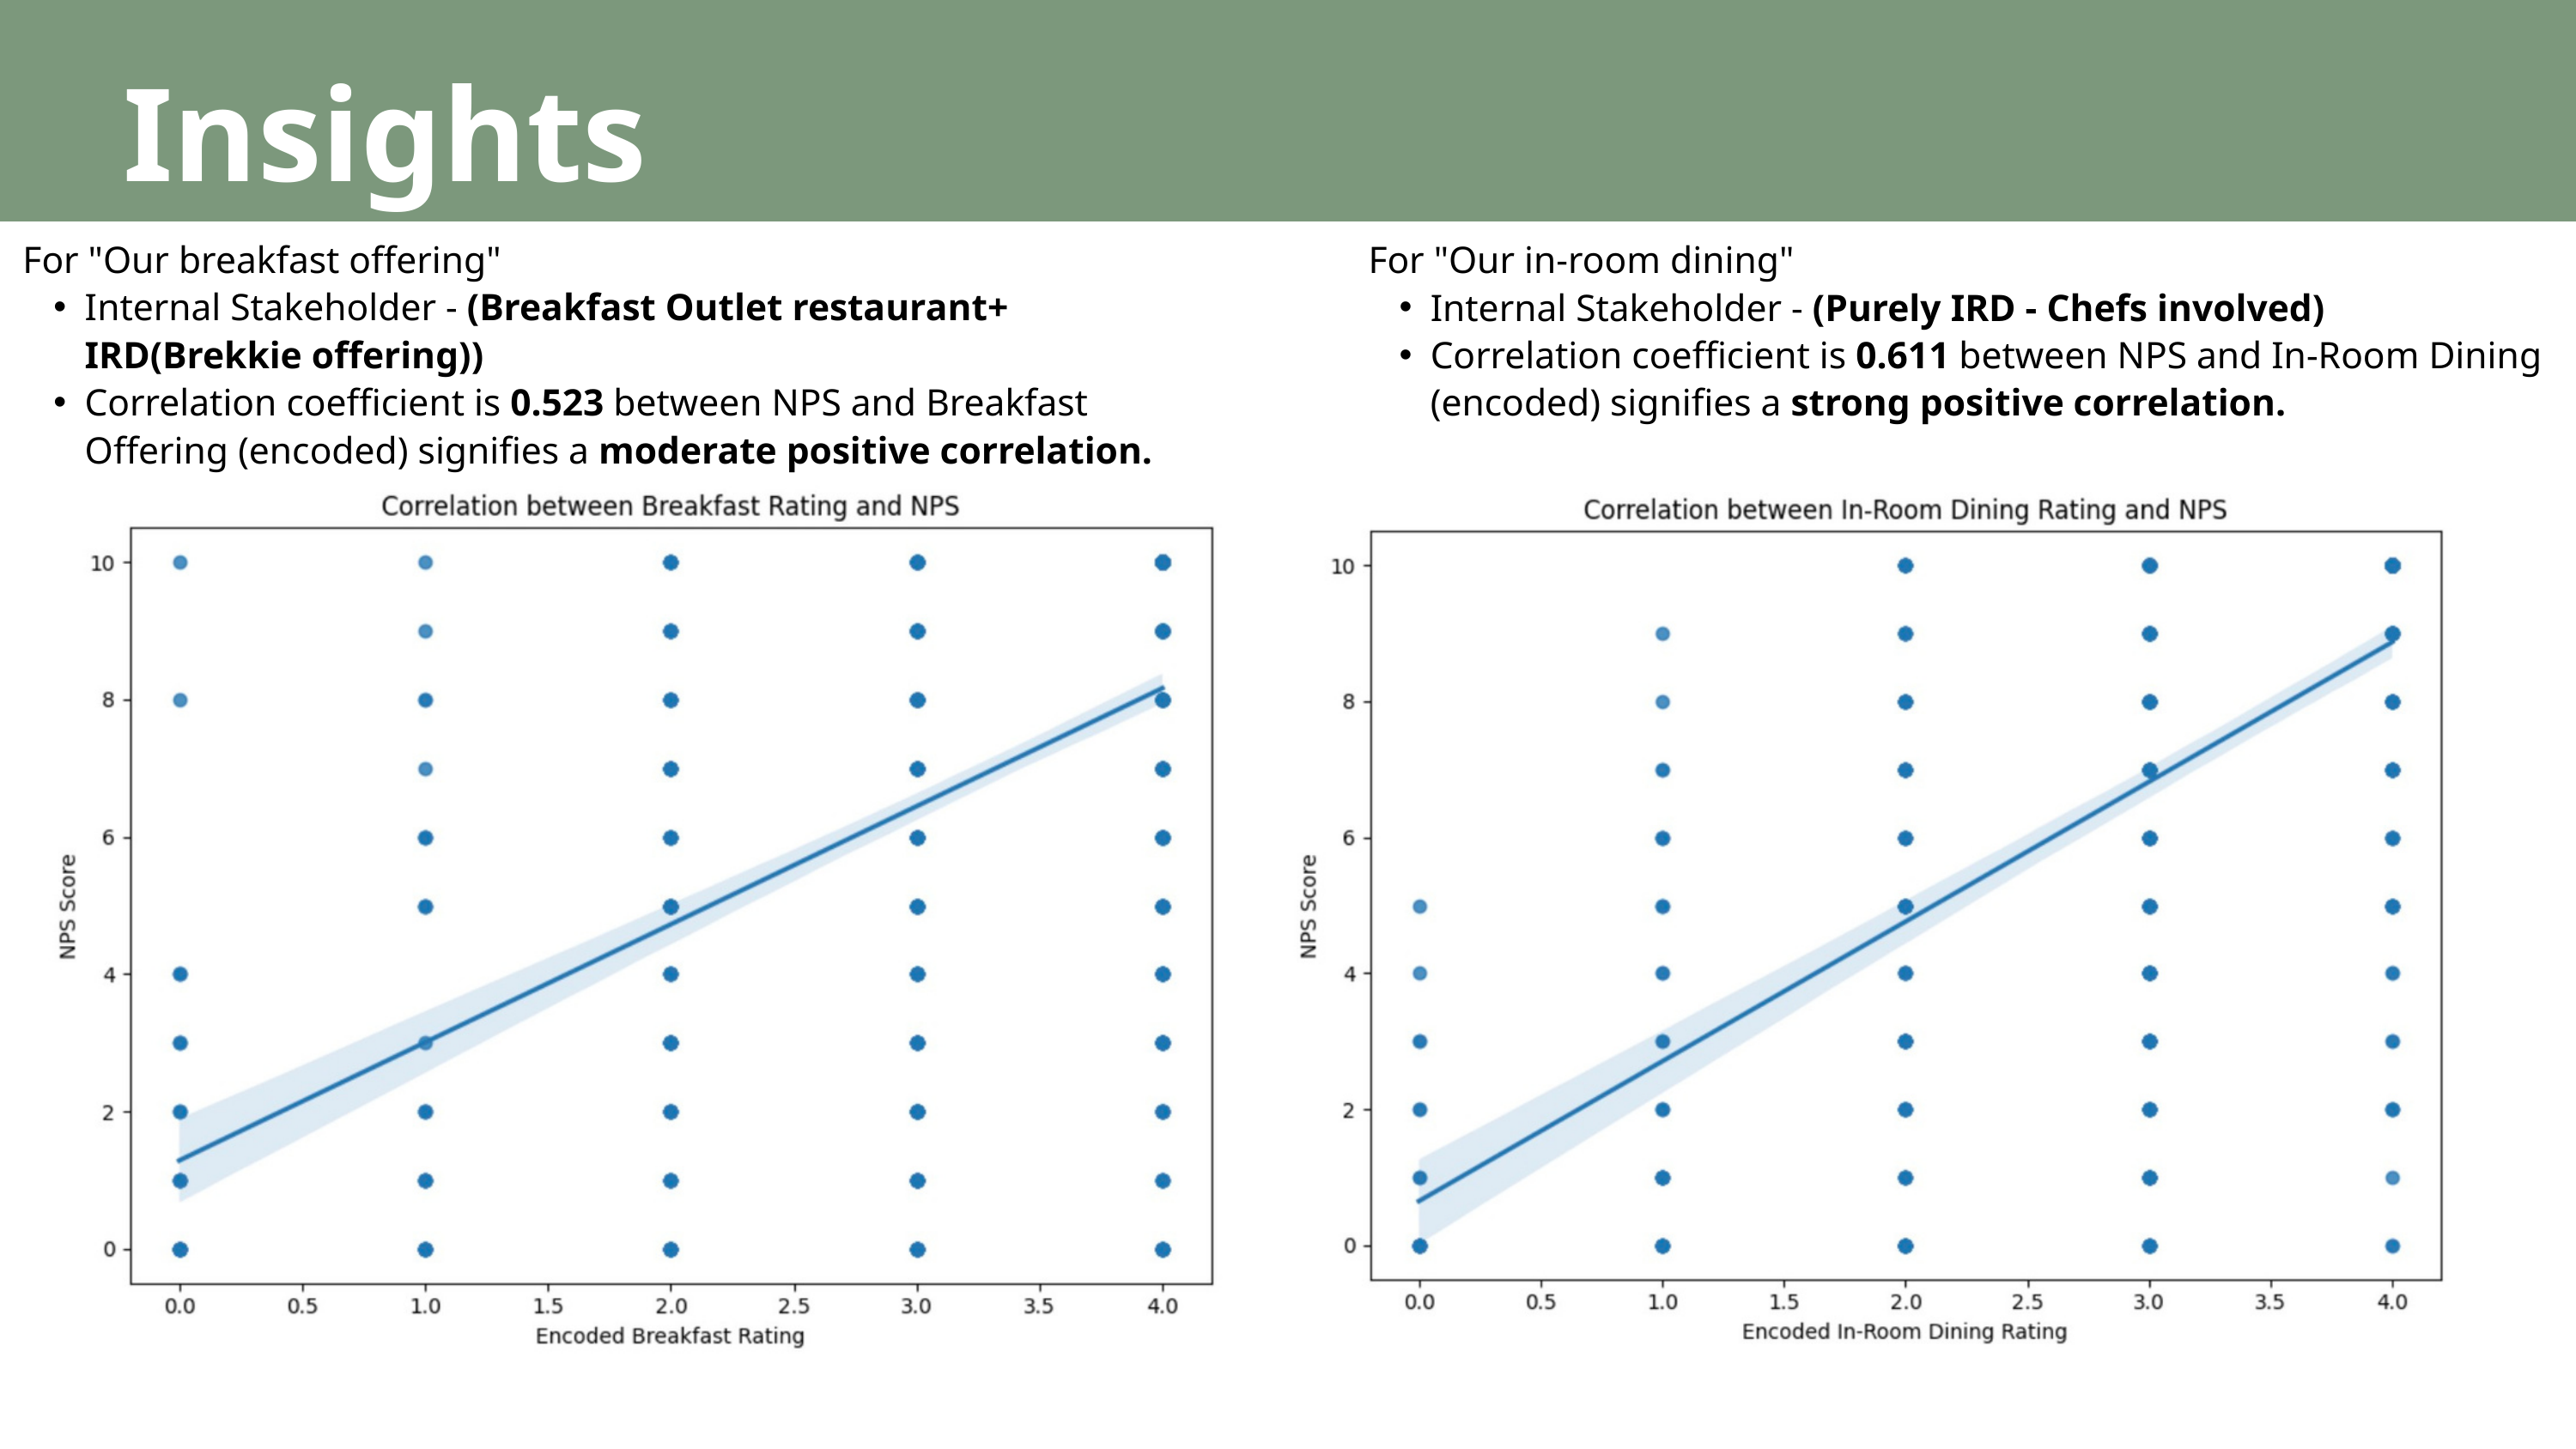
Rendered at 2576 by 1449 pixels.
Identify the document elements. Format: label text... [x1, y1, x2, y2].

text_box For "Our breakfast offering" Internal Stakeholder - (Breakfast Outlet restaurant+ IRD(Brekkie offering)) Correlation coefficient is 0.523 between NPS and Breakfast Offering (encoded) signifies a moderate positive correlation. [22, 233, 1230, 518]
text_box [39, 518, 1230, 1355]
text_box [1287, 492, 2467, 1355]
text_box For "Our in-room dining" Internal Stakeholder - (Purely IRD - Chefs involved) Correlation coefficient is 0.611 between NPS and In-Room Dining (encoded) signifies a strong positive correlation. [1368, 233, 2576, 471]
text_box [0, 0, 2576, 221]
text_box Insights [123, 52, 2151, 208]
